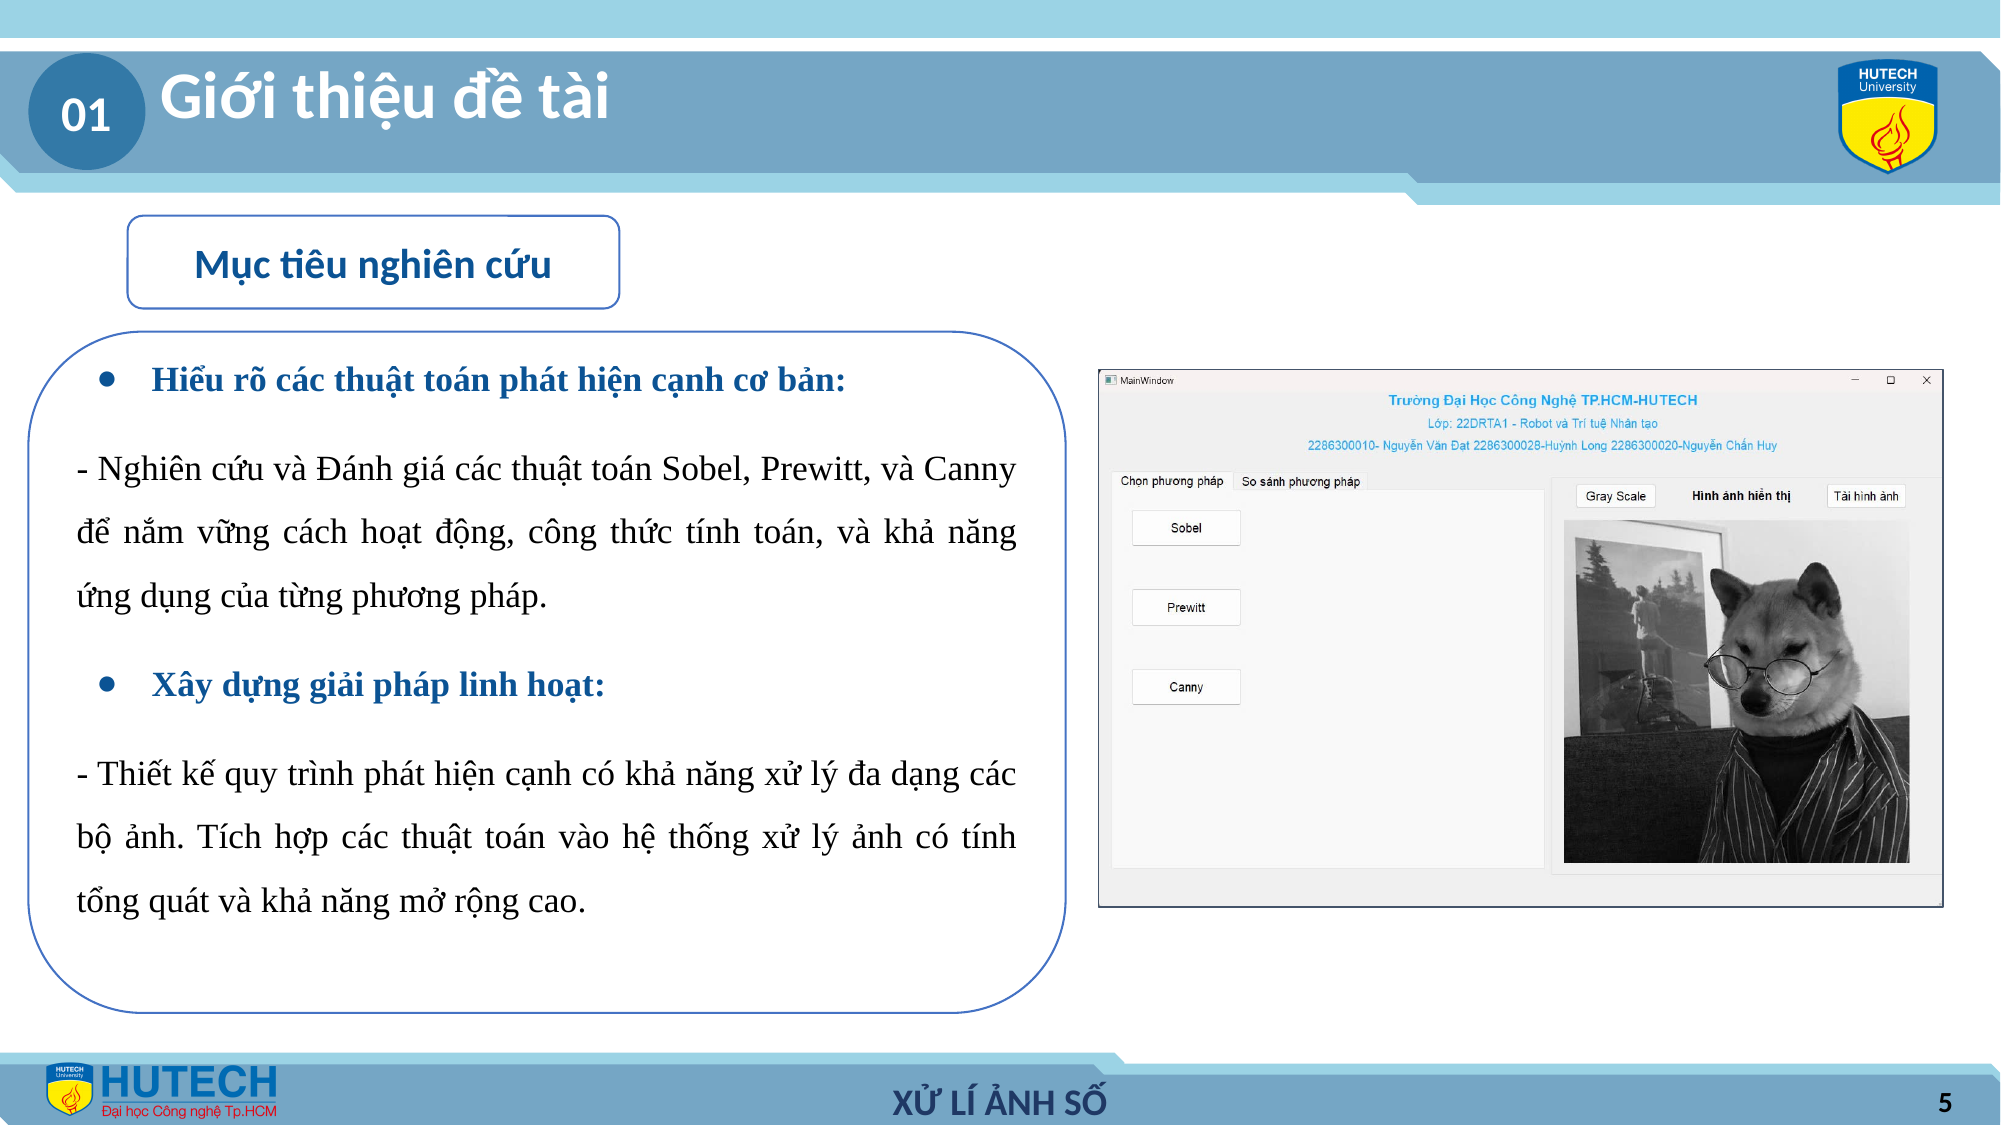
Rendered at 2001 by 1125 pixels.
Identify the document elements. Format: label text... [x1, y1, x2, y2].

text_box Mục tiêu nghiên cứu [127, 215, 620, 309]
text_box Giới thiệu đề tài [145, 36, 1066, 154]
picture [30, 1049, 292, 1125]
slide_number 5 [1517, 1071, 1968, 1125]
picture [1787, 59, 1989, 176]
text_box Hiểu rõ các thuật toán phát hiện cạnh cơ bản: - Nghiên cứu và Đánh giá các thuật toán Sobel, Prewitt, và Canny để nắm vững cách hoạt động, công thức tính toán, và khả năng ứng dụng của từng phương pháp. Xây dựng giải pháp linh hoạt: - Thiết kế quy trình phát hiện cạnh có khả năng xử lý đa dạng các bộ ảnh. Tích hợp các thuật toán vào hệ thống xử lý ảnh có tính tổng quát và khả năng mở rộng cao. [28, 331, 1066, 1013]
picture [1098, 369, 1943, 907]
text_box 01 [28, 53, 146, 170]
